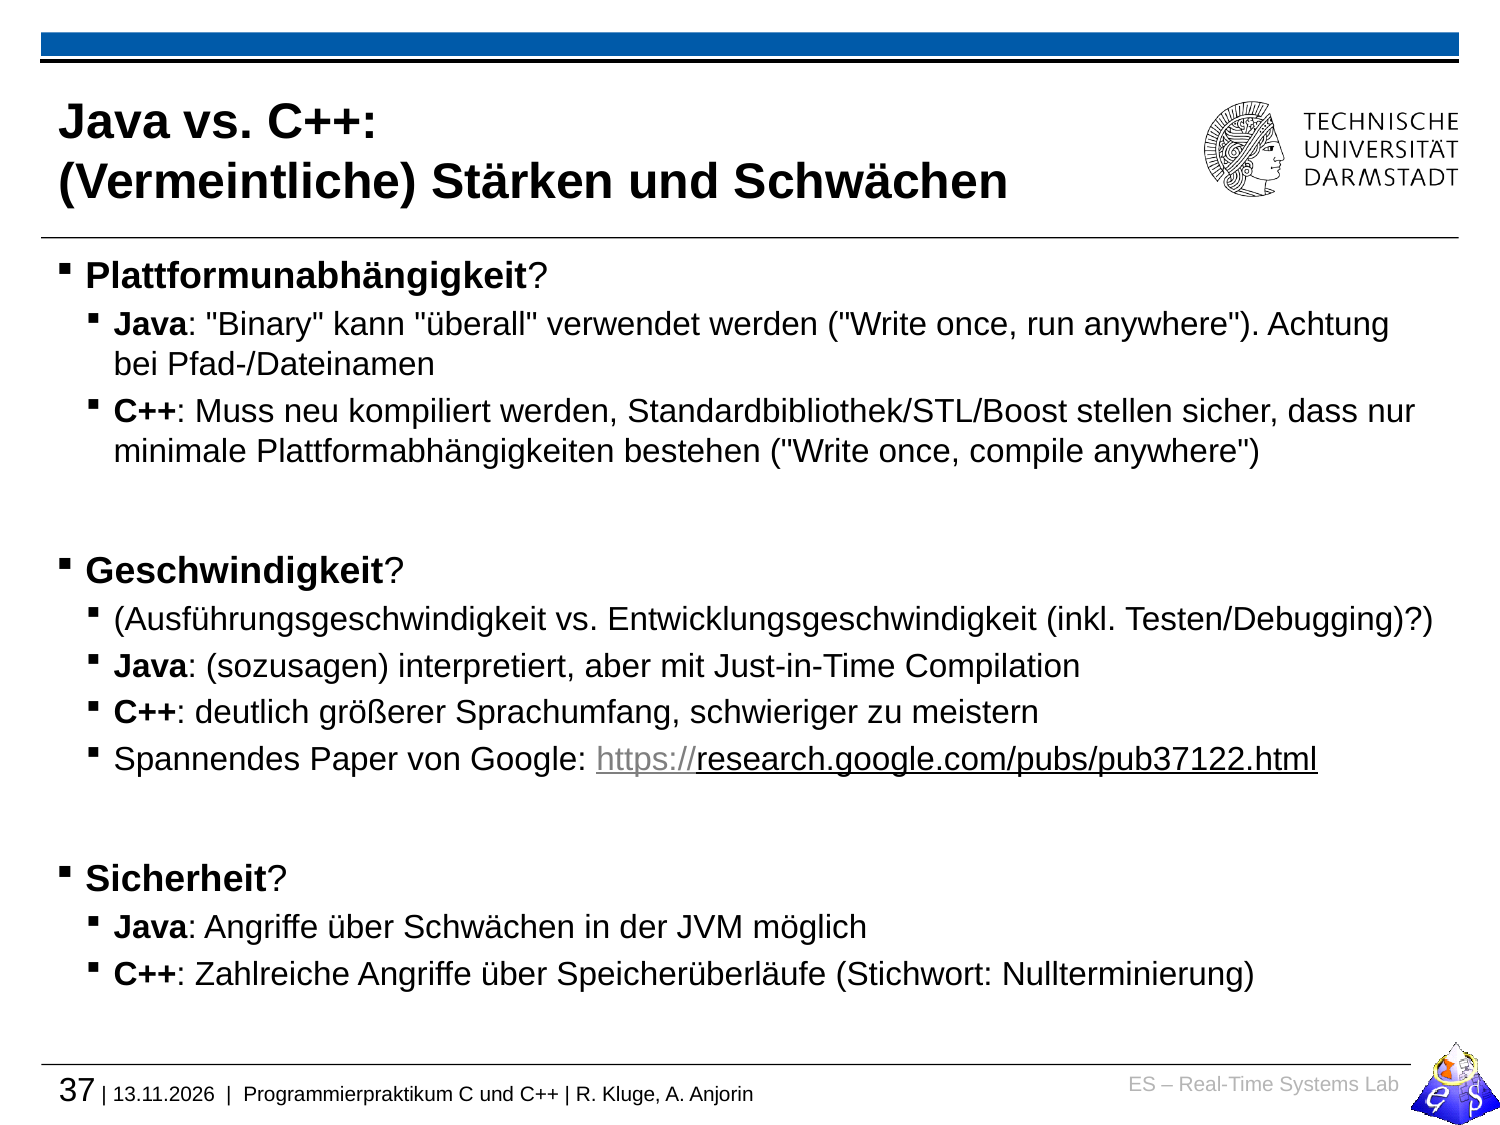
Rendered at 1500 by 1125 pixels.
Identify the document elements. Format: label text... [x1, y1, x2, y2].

picture [1187, 84, 1483, 214]
title Java vs. C++: (Vermeintliche) Stärken und Schwächen [58, 80, 1187, 218]
picture [1411, 1041, 1500, 1125]
list Plattformunabhängigkeit? Java: "Binary" kann "überall" verwendet werden ("Write once, run anywhere"). Achtung bei Pfad-/Dateinamen C++: Muss neu kompiliert werden, Standardbibliothek/STL/Boost stellen sicher, dass nur minimale Plattformabhängigkeiten bestehen ("Write once, compile anywhere") Geschwindigkeit? (Ausführungsgeschwindigkeit vs. Entwicklungsgeschwindigkeit (inkl. Testen/Debugging)?) Java: (sozusagen) interpretiert, aber mit Just-in-Time Compilation C++: deutlich größerer Sprachumfang, schwieriger zu meistern Spannendes Paper von Google: https://research.google.com/pubs/pub37122.html Sicherheit? Java: Angriffe über Schwächen in der JVM möglich C++: Zahlreiche Angriffe über Speicherüberläufe (Stichwort: Nullterminierung) [41, 243, 1459, 1059]
